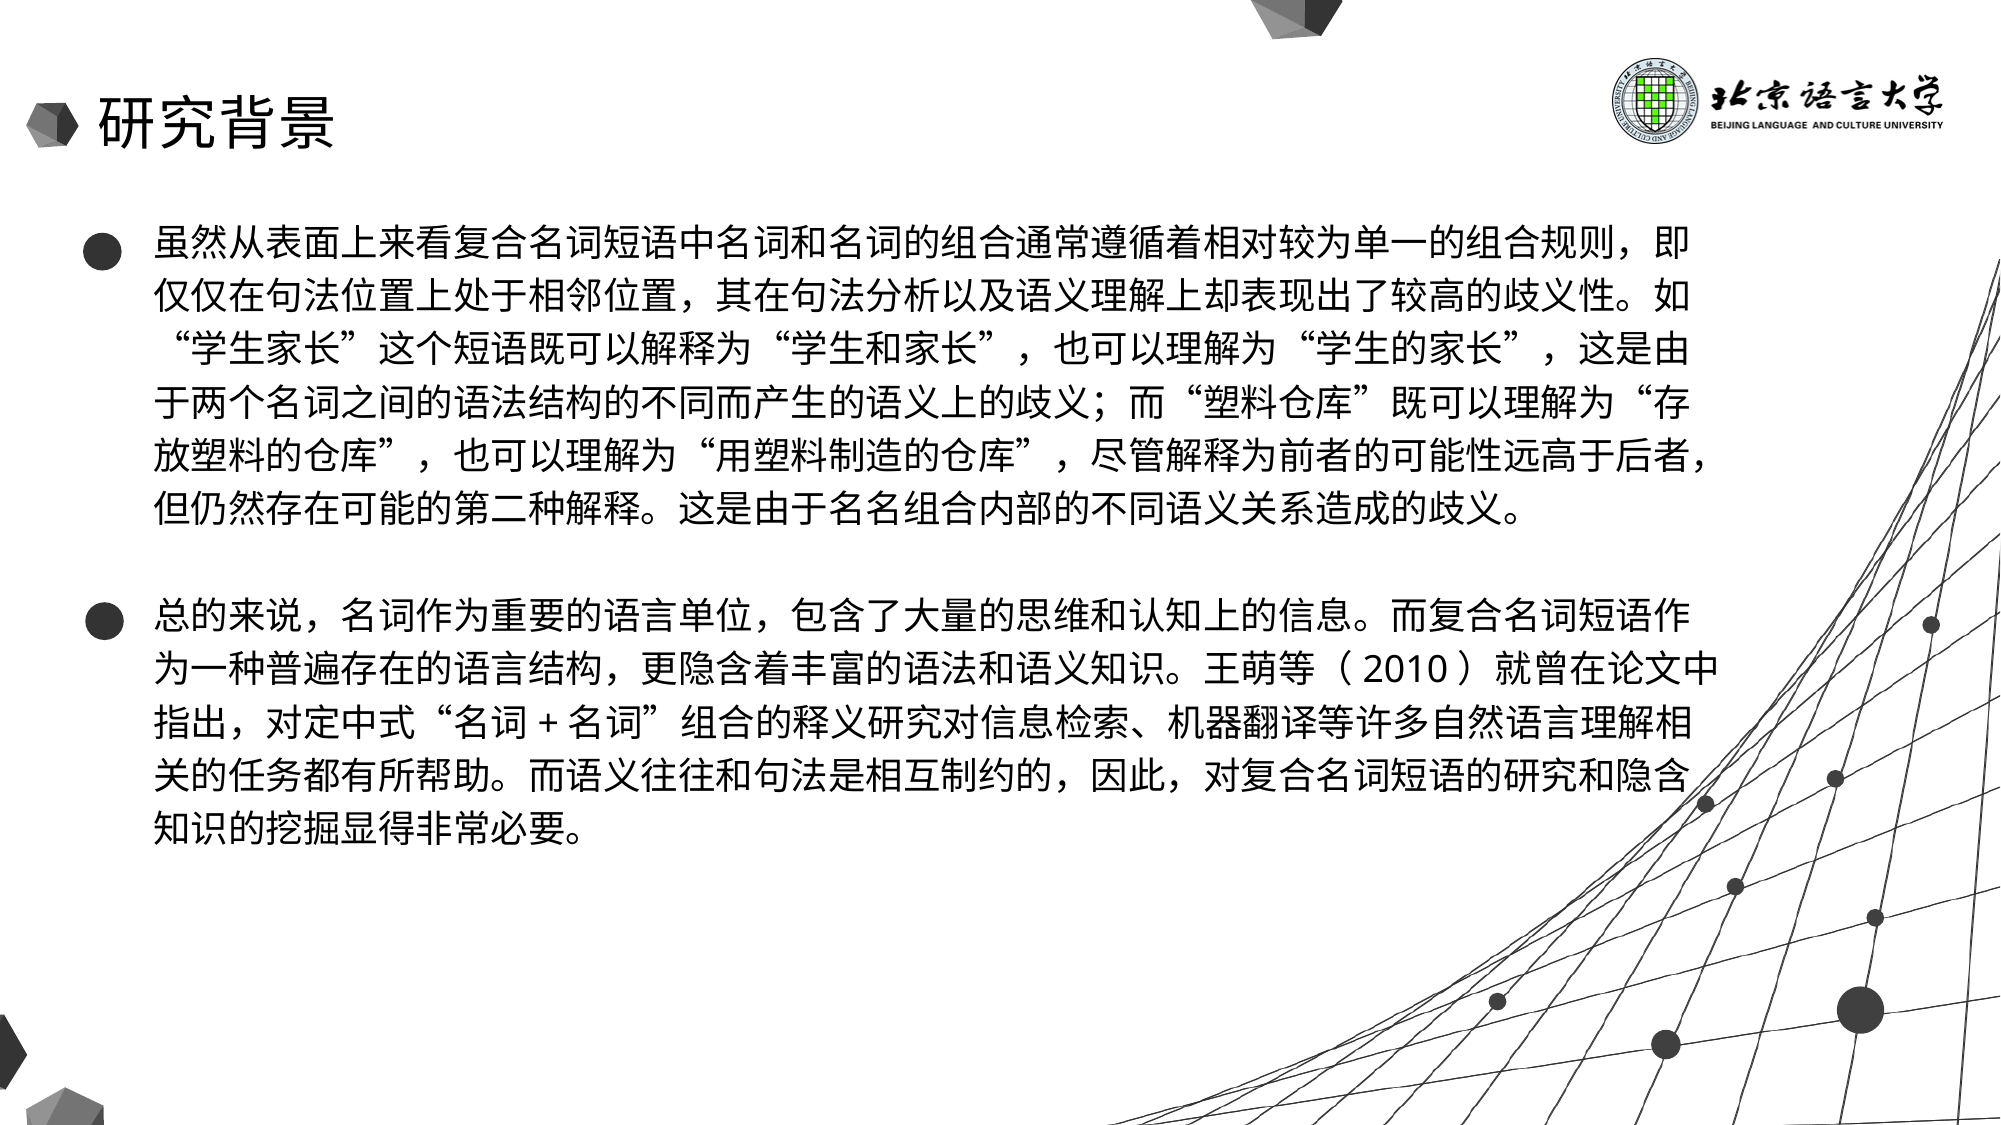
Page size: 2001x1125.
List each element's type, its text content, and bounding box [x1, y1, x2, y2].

text_box [1835, 985, 1886, 1035]
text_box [1257, 0, 1336, 46]
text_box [0, 1007, 21, 1100]
text_box [1865, 907, 1886, 928]
text_box [1650, 1028, 1682, 1061]
picture [1612, 58, 1943, 145]
text_box [1725, 876, 1746, 897]
text_box [1487, 991, 1508, 1012]
text_box [1921, 614, 1942, 635]
text_box 研究背景 [83, 78, 1120, 164]
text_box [83, 202, 1738, 865]
text_box [1825, 768, 1846, 789]
picture [1106, 259, 2001, 1125]
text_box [26, 1086, 105, 1125]
